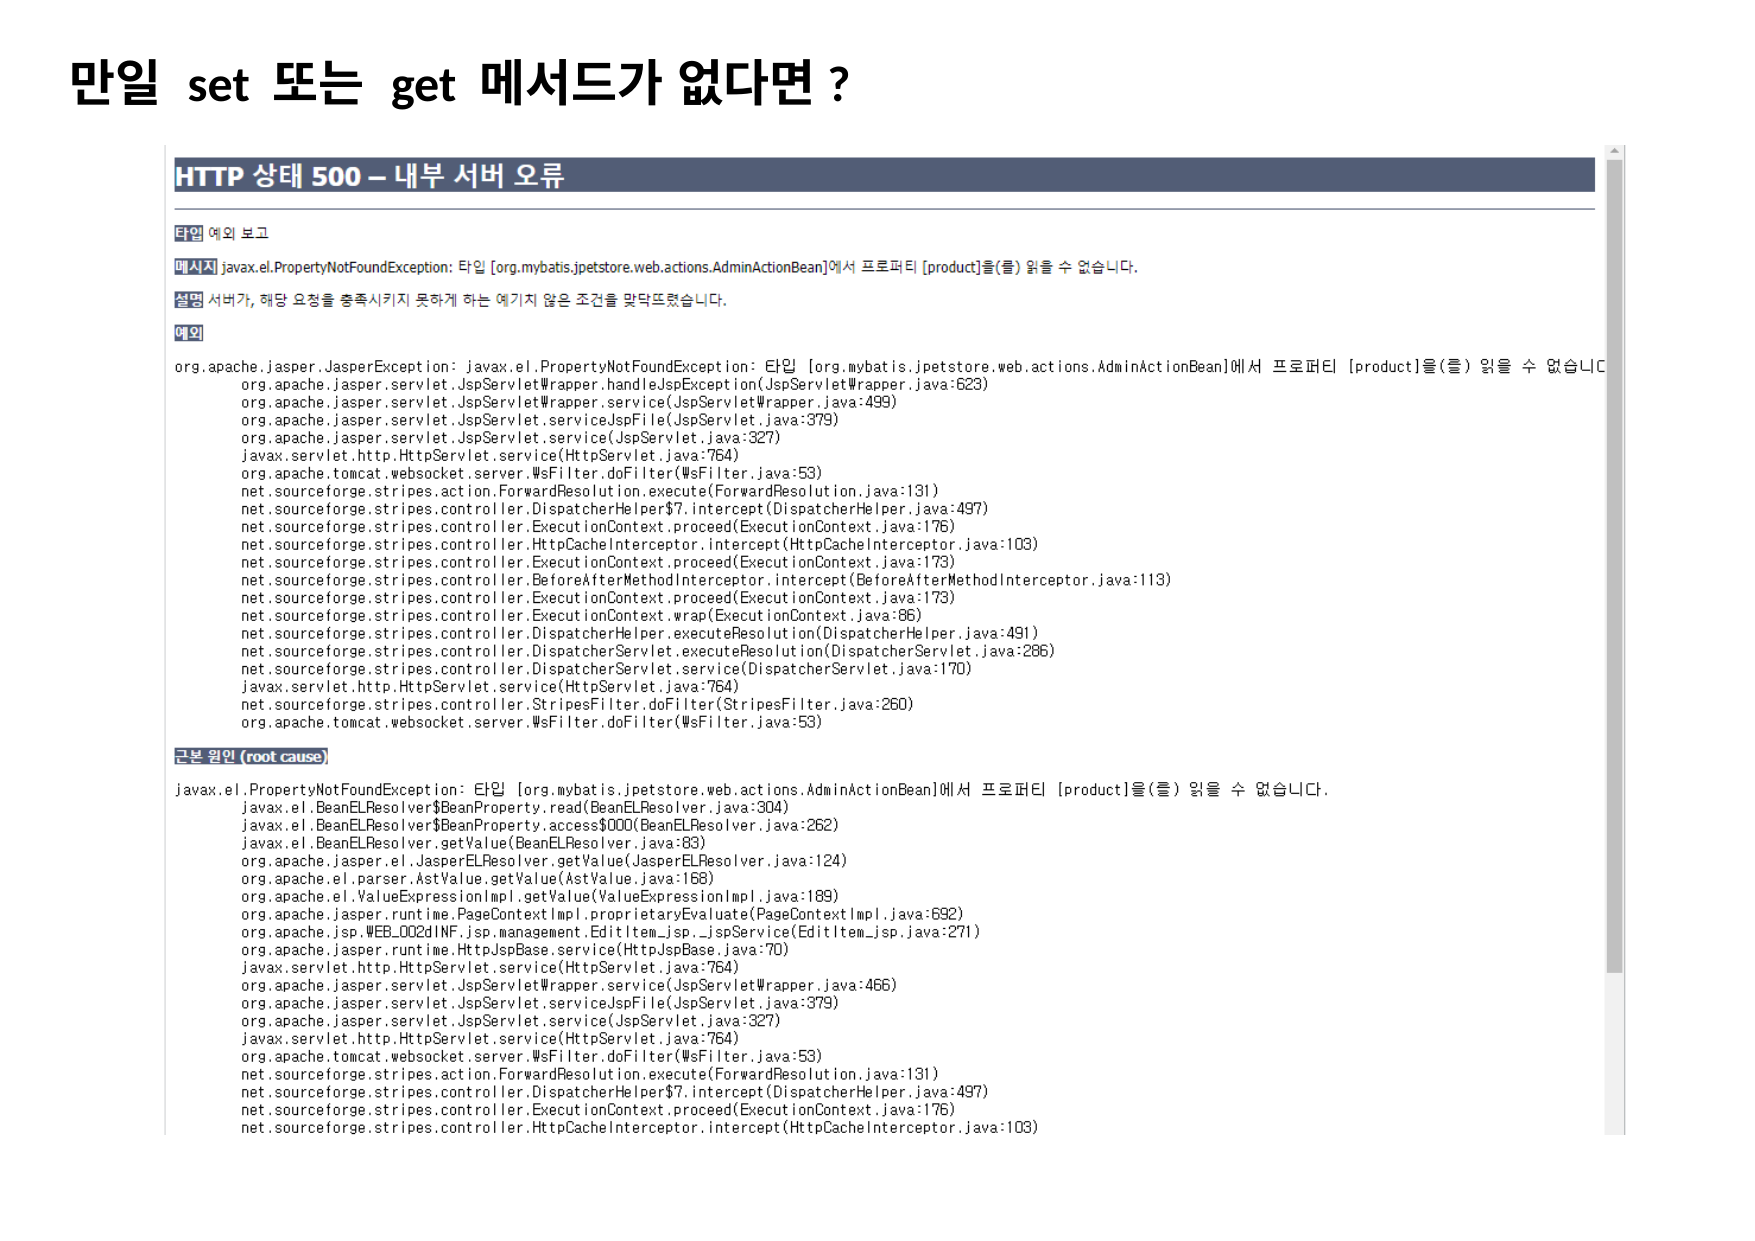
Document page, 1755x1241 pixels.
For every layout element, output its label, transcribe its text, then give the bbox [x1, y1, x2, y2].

picture [164, 145, 1626, 1135]
text_box 만일 set 또는 get 메서드가 없다면? [55, 43, 1078, 119]
